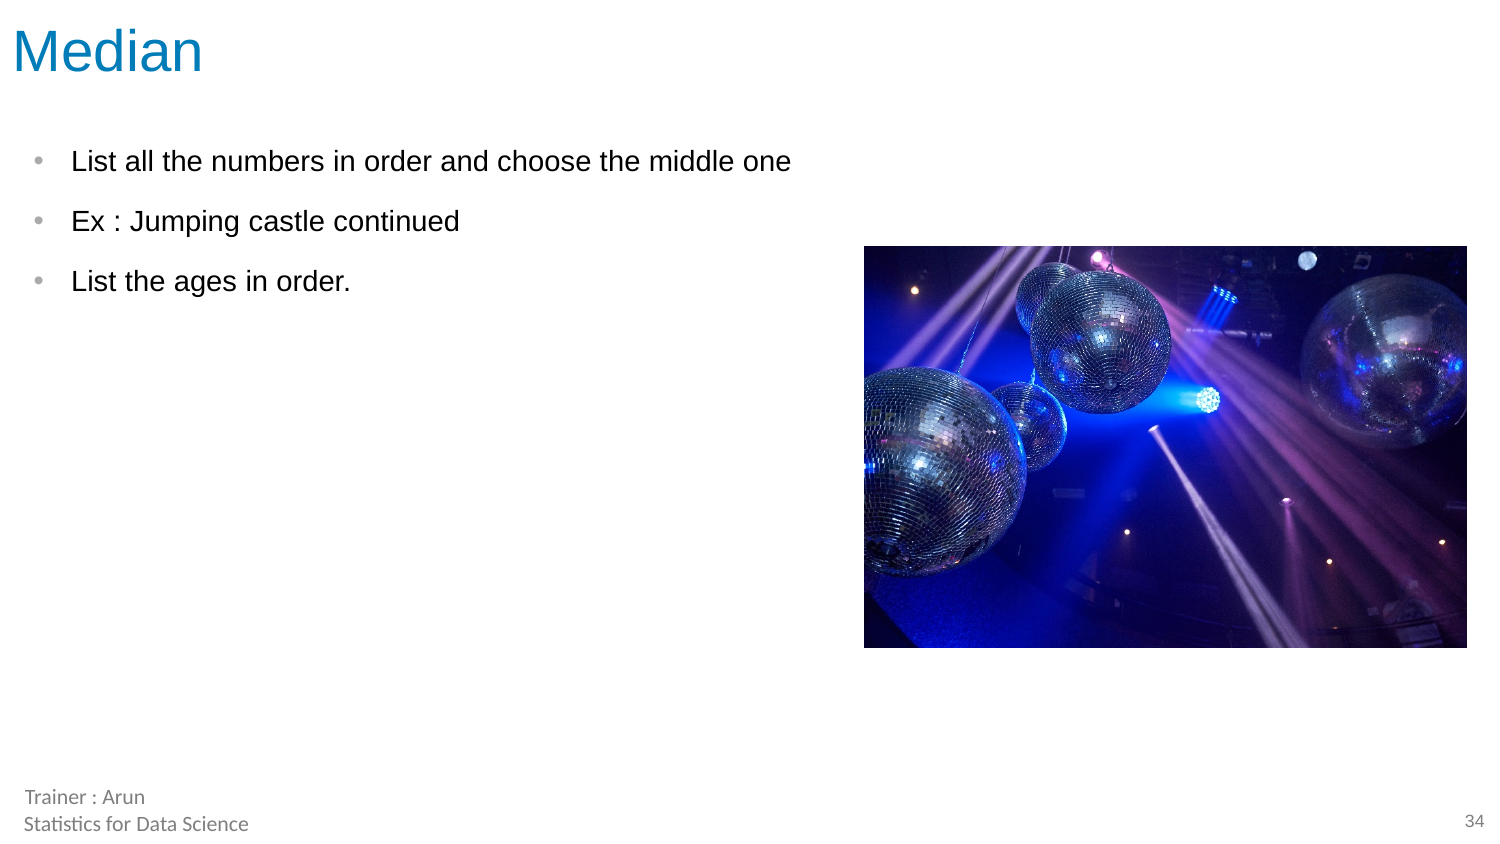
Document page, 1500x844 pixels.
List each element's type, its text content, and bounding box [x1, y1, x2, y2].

list List all the numbers in order and choose the middle one Ex : Jumping castle continued List the ages in order. [33, 142, 1391, 638]
picture [864, 246, 1467, 648]
title Median [12, 13, 1318, 119]
